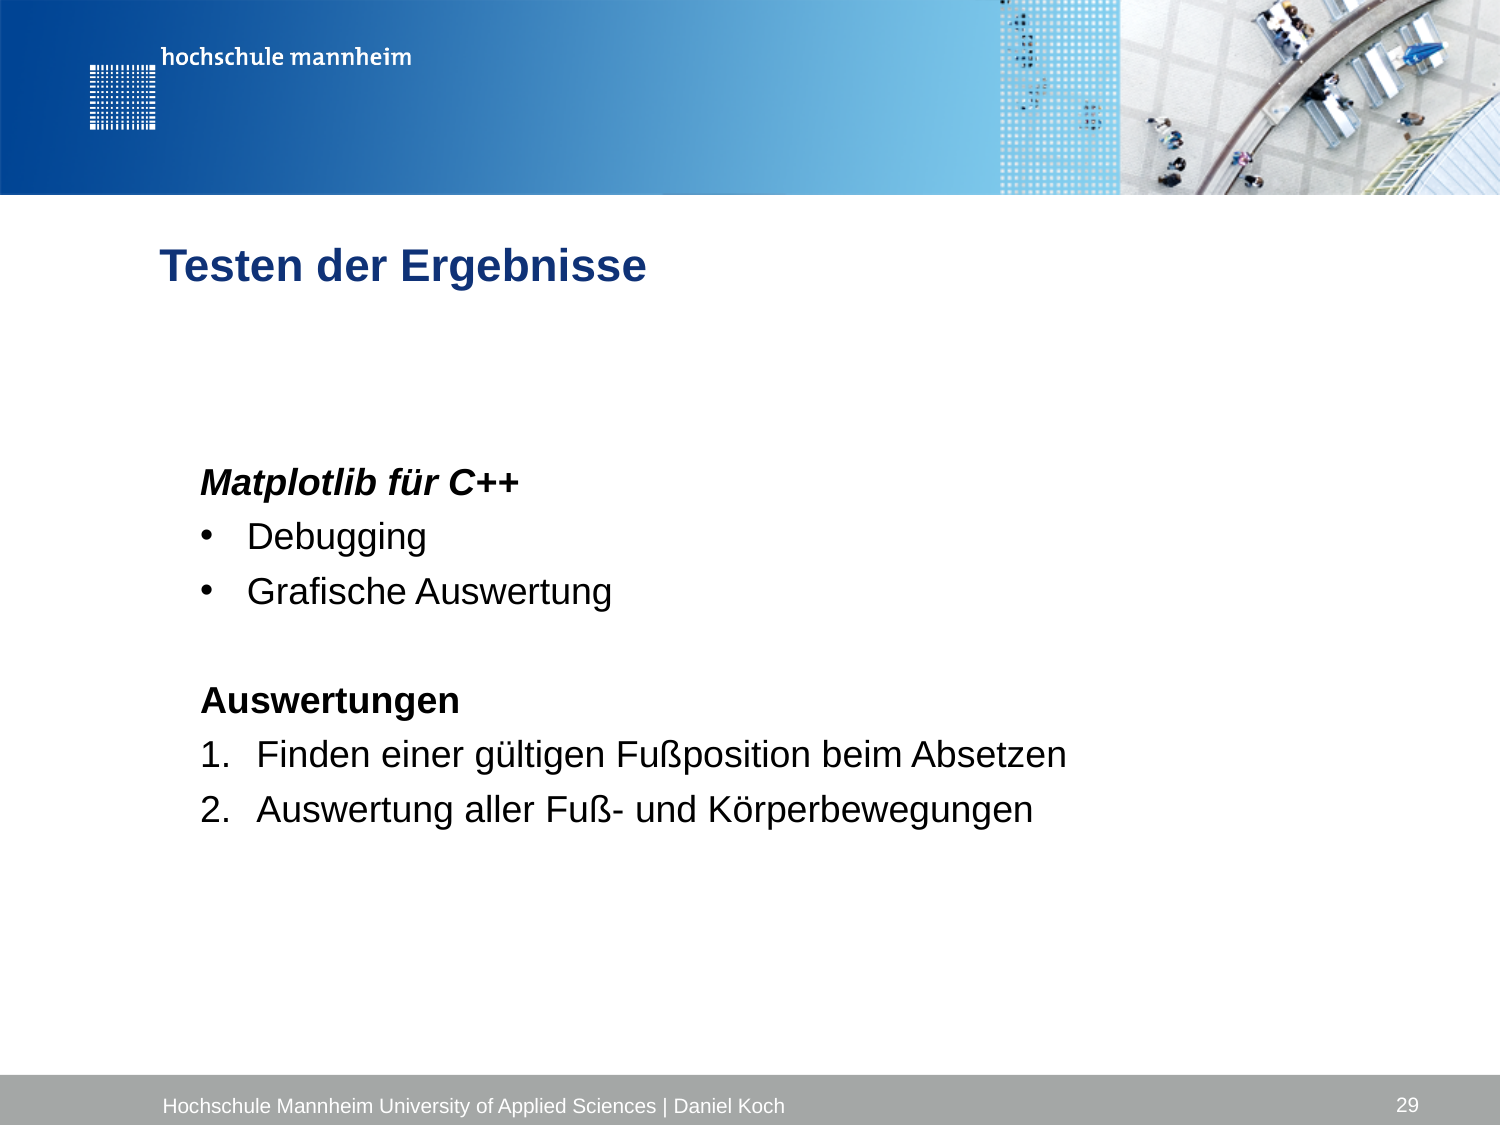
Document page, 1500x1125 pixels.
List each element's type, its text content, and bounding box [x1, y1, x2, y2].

text_box Testen der Ergebnisse [159, 230, 1424, 361]
text_box Matplotlib für C++ Debugging Grafische Auswertung Auswertungen Finden einer gültigen Fußposition beim Absetzen Auswertung aller Fuß- und Körperbewegungen [185, 445, 1450, 1037]
text_box [160, 420, 1425, 1012]
picture [0, 0, 1500, 195]
slide_number 29 [1083, 1074, 1434, 1125]
footer Hochschule Mannheim University of Applied Sciences | Daniel Koch [162, 1087, 1010, 1118]
